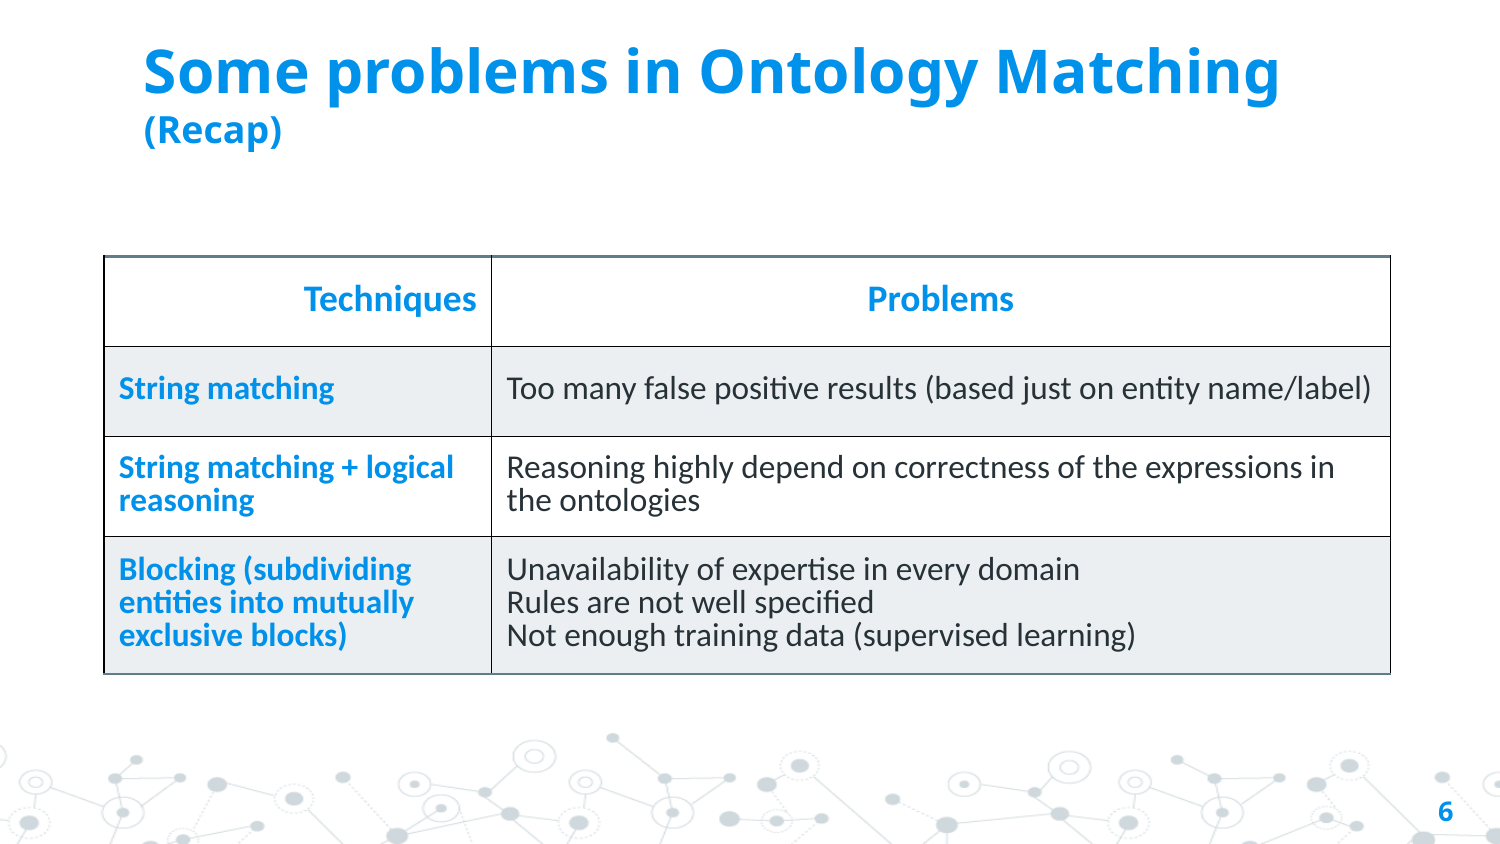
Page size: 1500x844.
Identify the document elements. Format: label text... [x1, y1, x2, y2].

table_cell String matching [105, 347, 491, 436]
slide_number ‹#› [1378, 779, 1469, 844]
table_cell Too many false positive results (based just on entity name/label) [492, 347, 1390, 436]
table_cell Reasoning highly depend on correctness of the expressions in the ontologies [492, 437, 1390, 536]
table_cell String matching + logical reasoning [105, 437, 491, 536]
table_header Techniques [105, 258, 491, 346]
table_cell Unavailability of expertise in every domain Rules are not well specified Not enough training data (supervised learning) [492, 537, 1390, 673]
title Some problems in Ontology Matching (Recap) [128, 50, 1372, 166]
picture [0, 0, 1500, 844]
table_cell Blocking (subdividing entities into mutually exclusive blocks) [105, 537, 491, 673]
table_header Problems [492, 258, 1390, 346]
